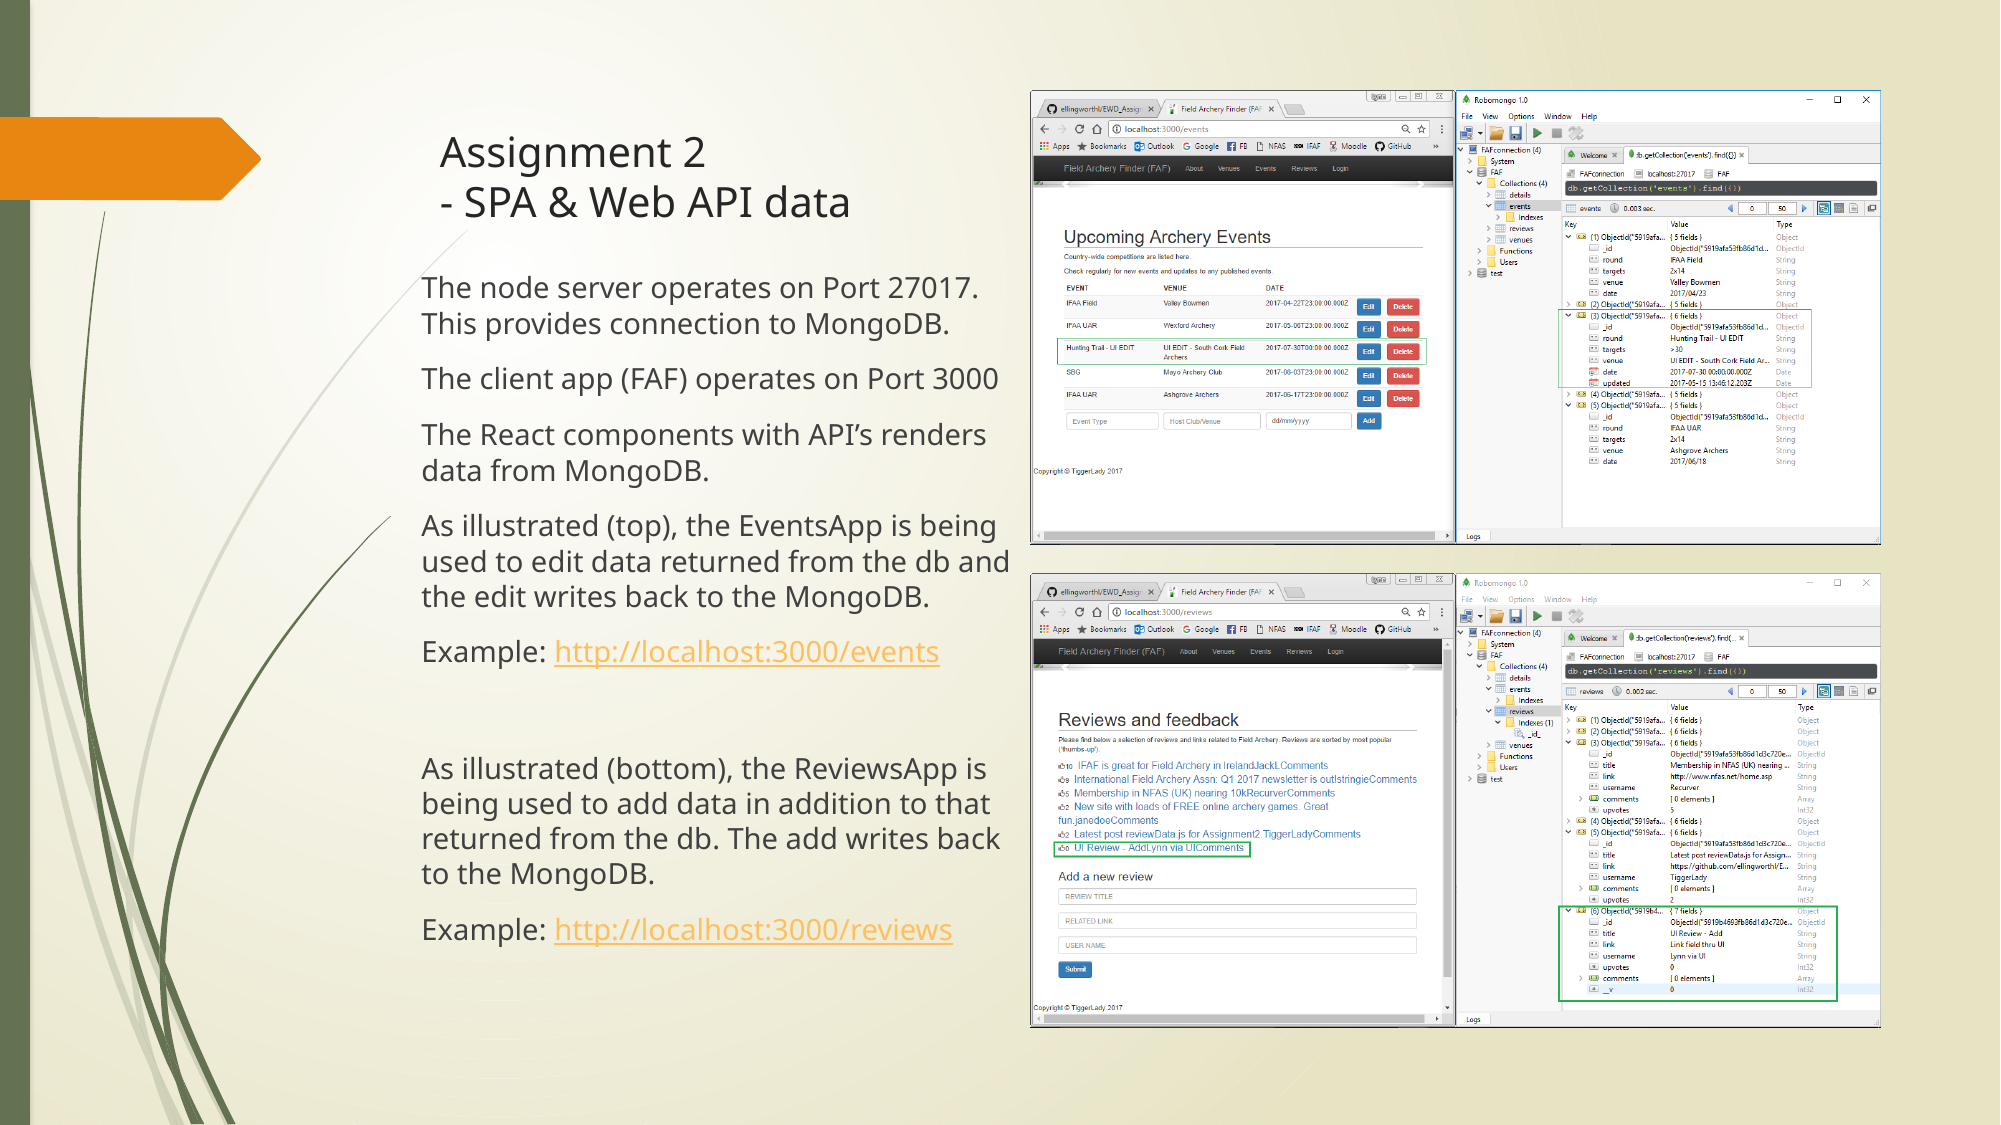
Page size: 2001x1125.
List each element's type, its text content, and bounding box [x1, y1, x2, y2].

picture [1030, 573, 1881, 1028]
title Assignment 2 - SPA & Web API data [424, 73, 1000, 234]
list The node server operates on Port 27017. This provides connection to MongoDB. The client app (FAF) operates on Port 3000 The React components with API’s renders data from MongoDB. As illustrated (top), the EventsApp is being used to edit data returned from the db and the edit writes back to the MongoDB. Example: http://localhost:3000/events As illustrated (bottom), the ReviewsApp is being used to add data in addition to that returned from the db. The add writes back to the MongoDB. Example: http://localhost:3000/reviews [406, 262, 1031, 1039]
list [1030, 89, 1881, 545]
